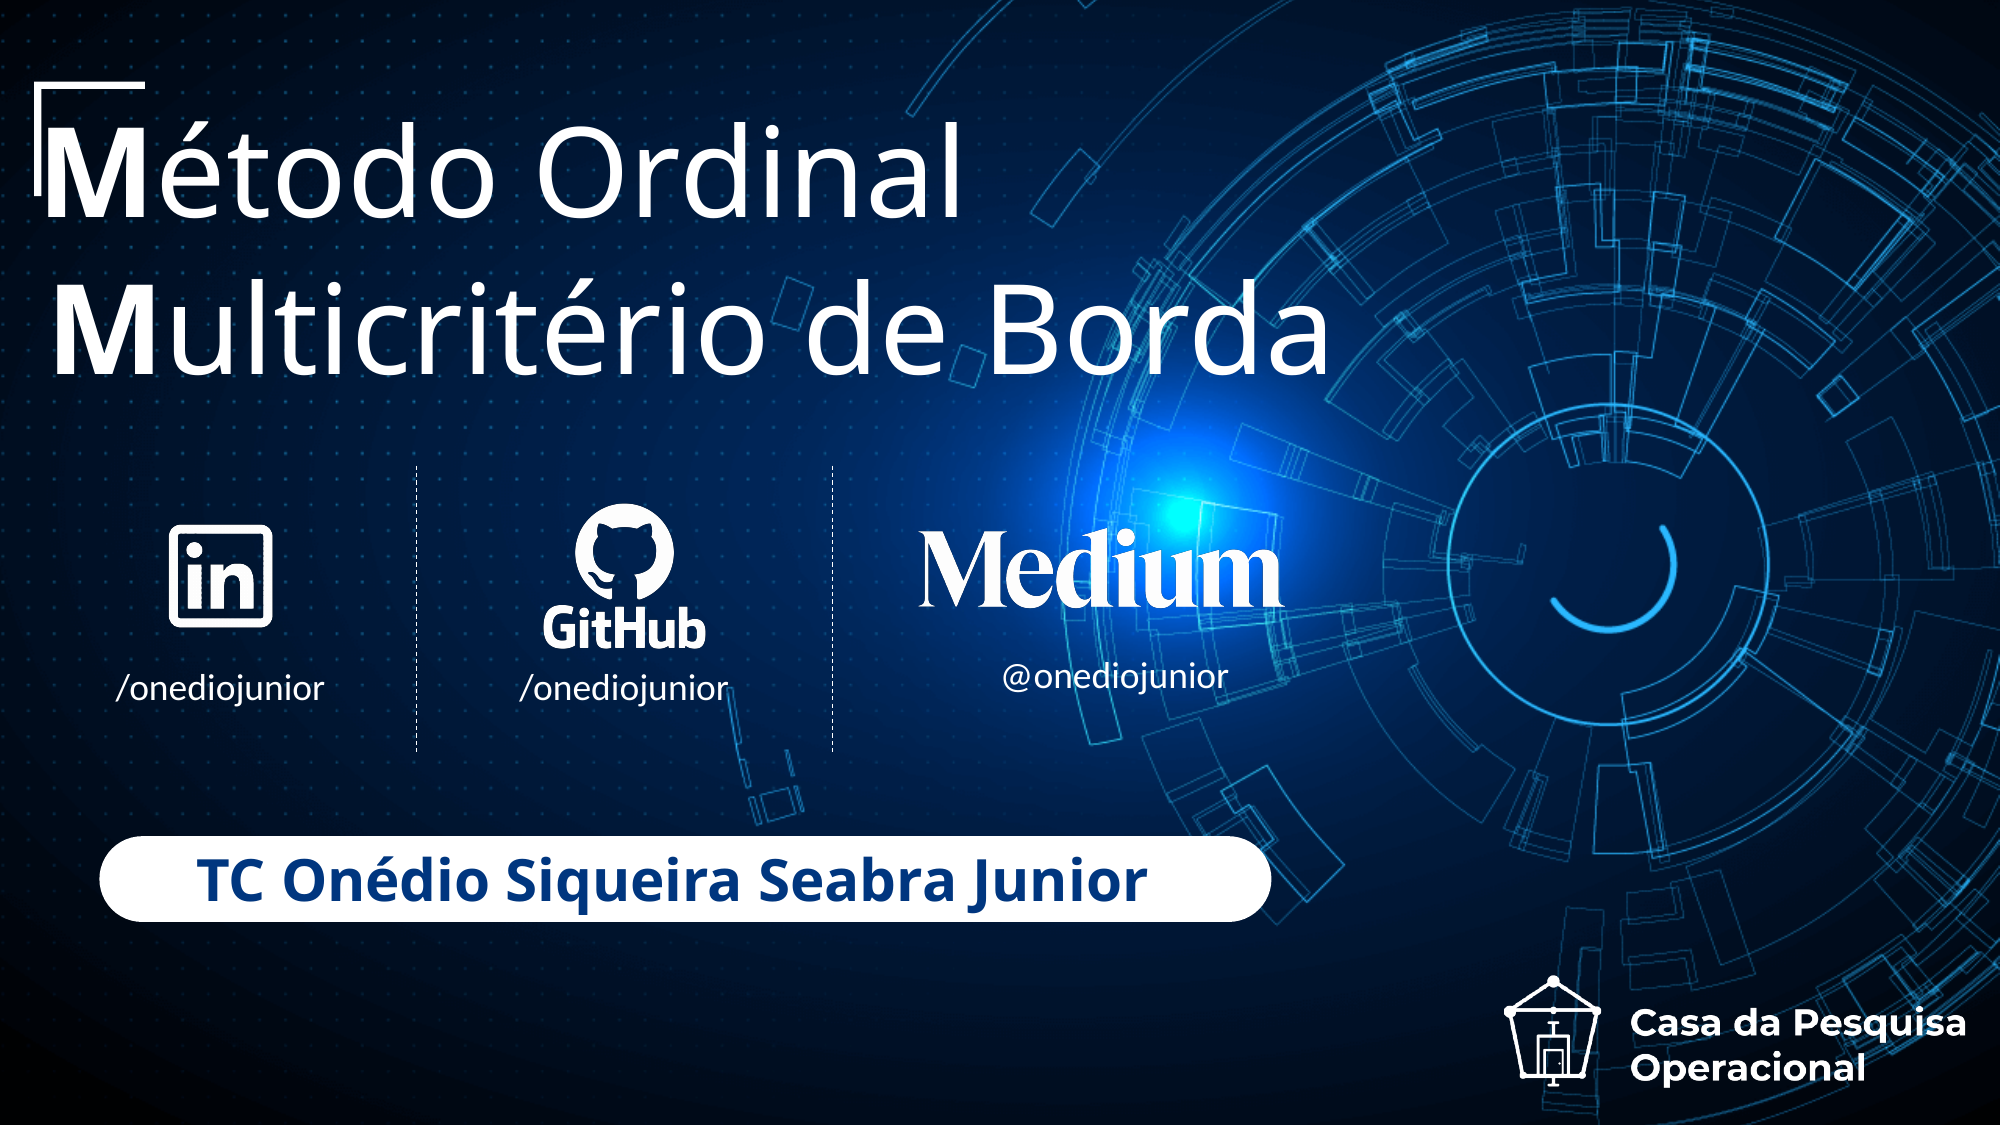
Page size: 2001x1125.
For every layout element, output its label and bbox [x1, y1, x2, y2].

text_box [99, 501, 343, 717]
text_box [491, 501, 758, 717]
picture [0, 0, 2000, 1125]
text_box [906, 513, 1323, 705]
